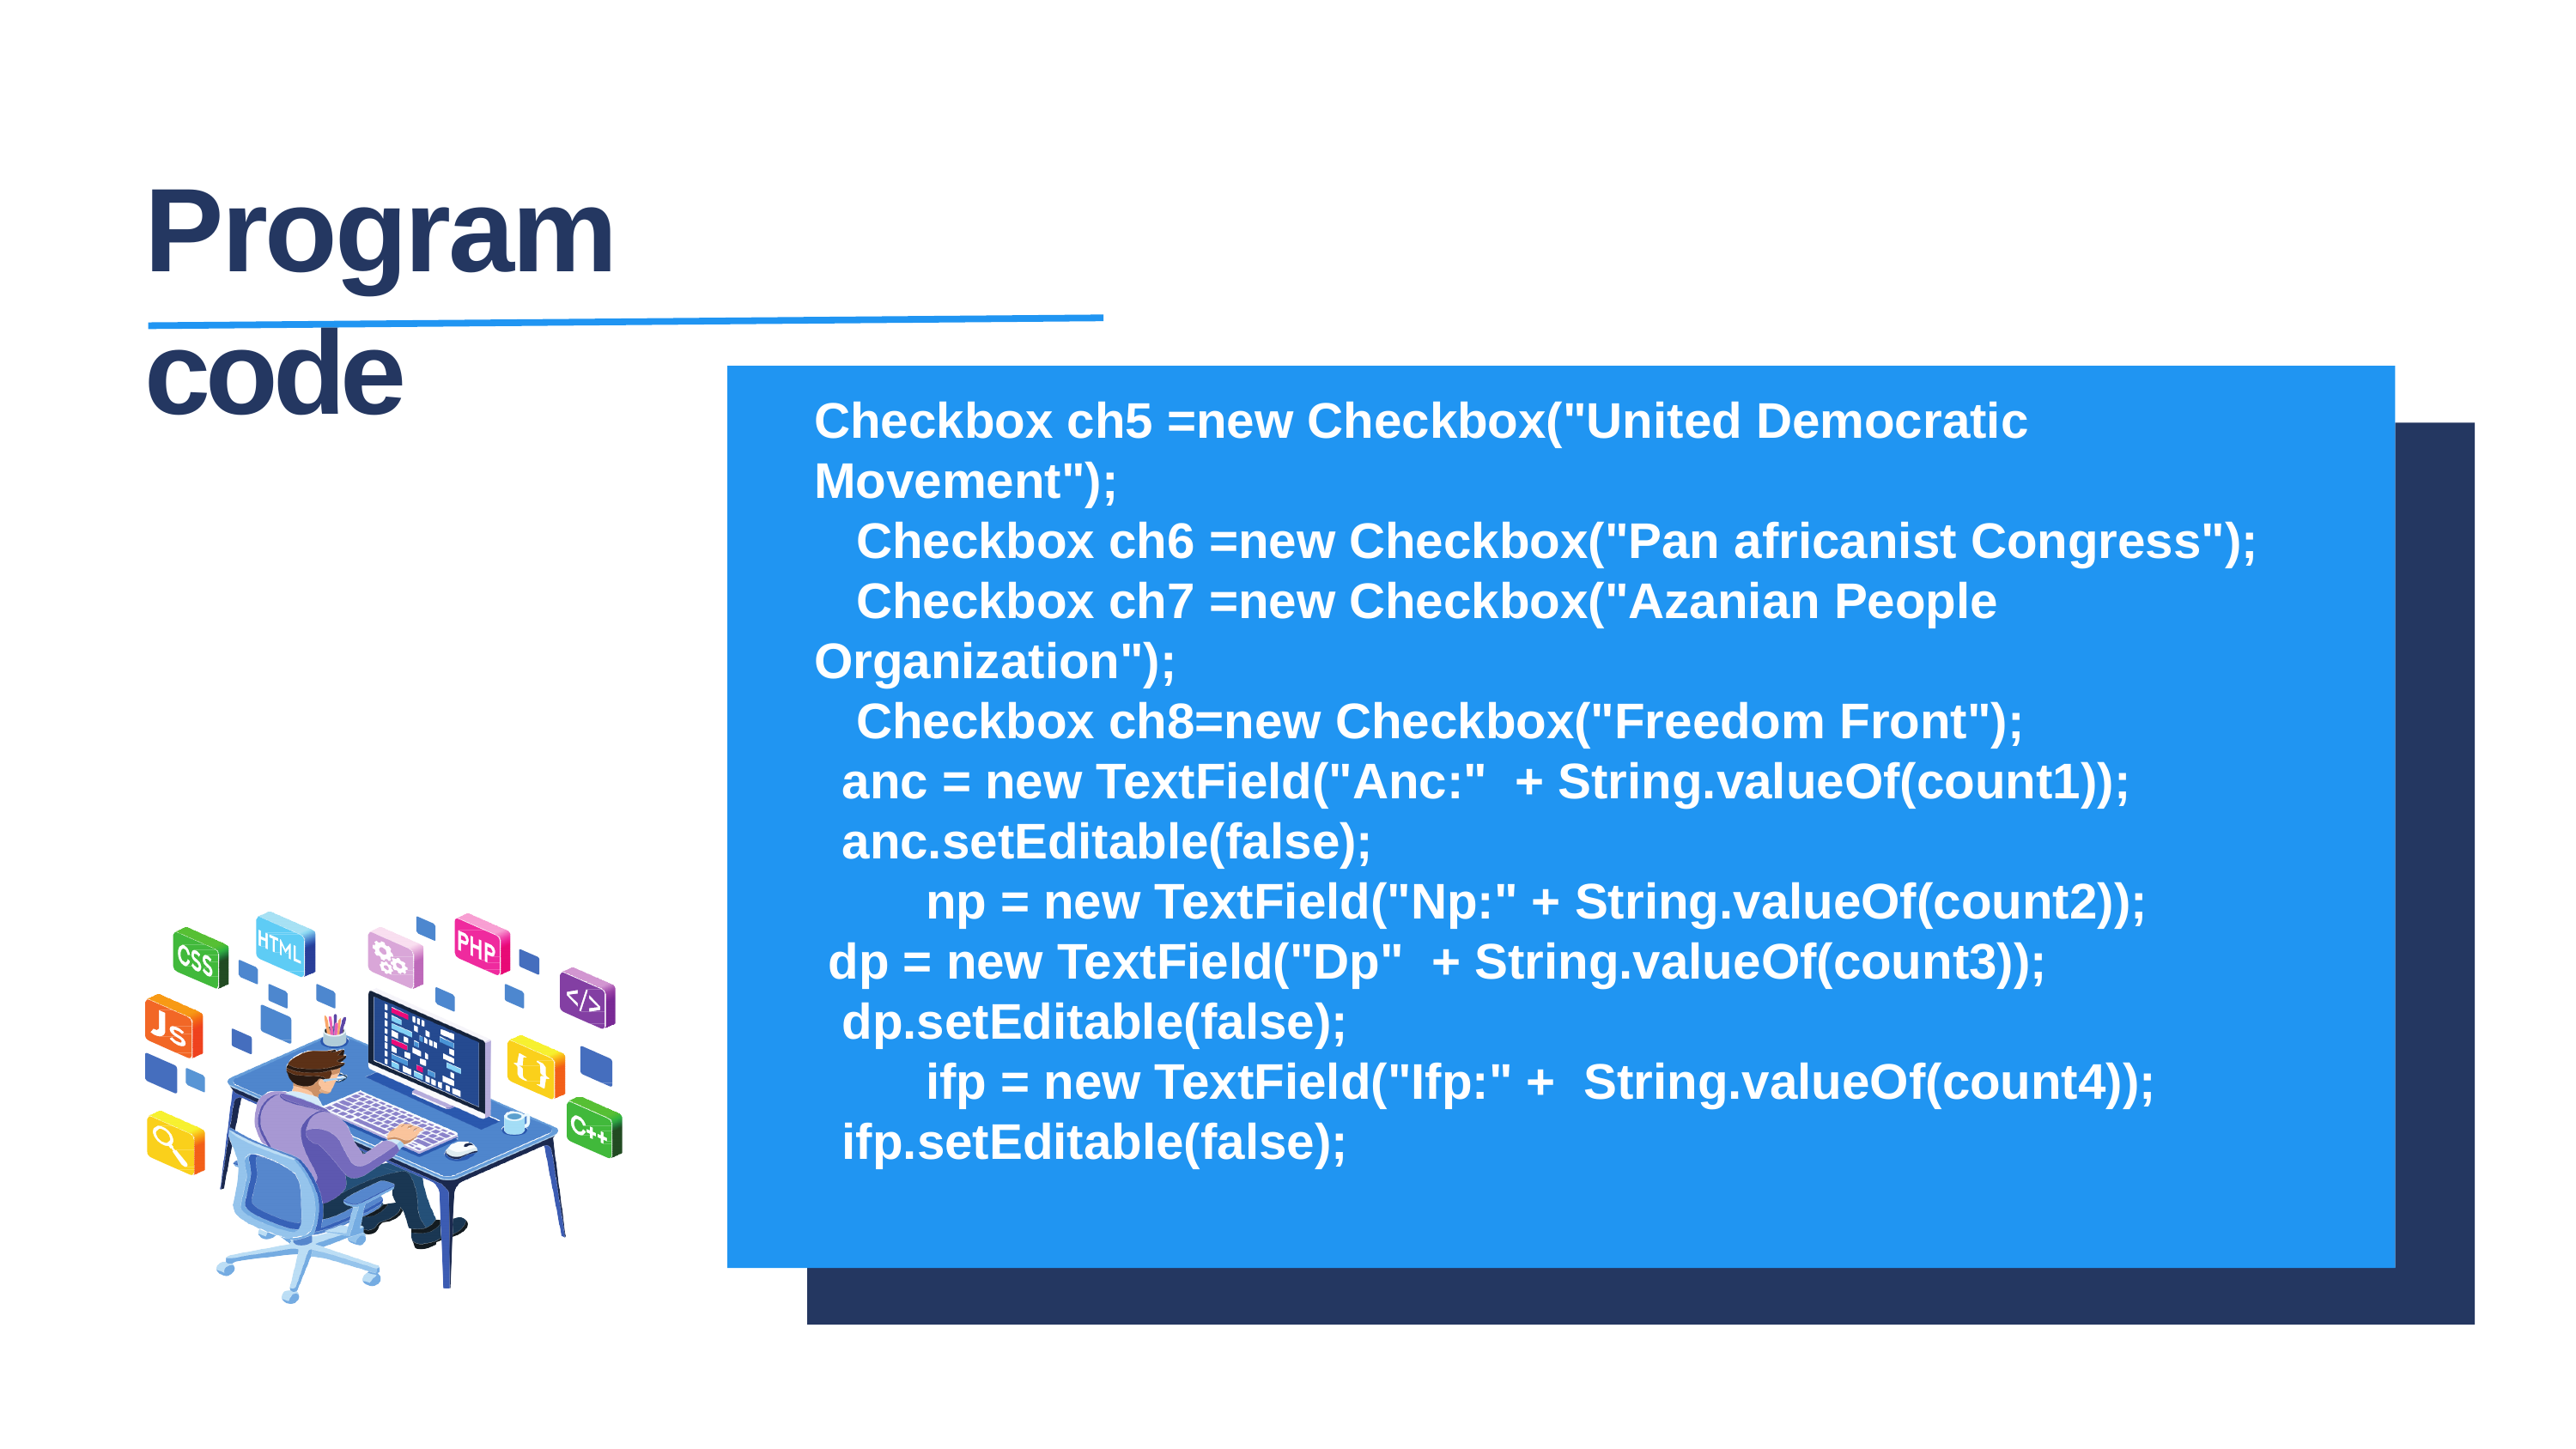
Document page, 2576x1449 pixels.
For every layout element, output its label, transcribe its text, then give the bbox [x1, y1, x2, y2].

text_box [726, 365, 2476, 1325]
title Program code [143, 150, 905, 438]
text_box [144, 911, 623, 1304]
